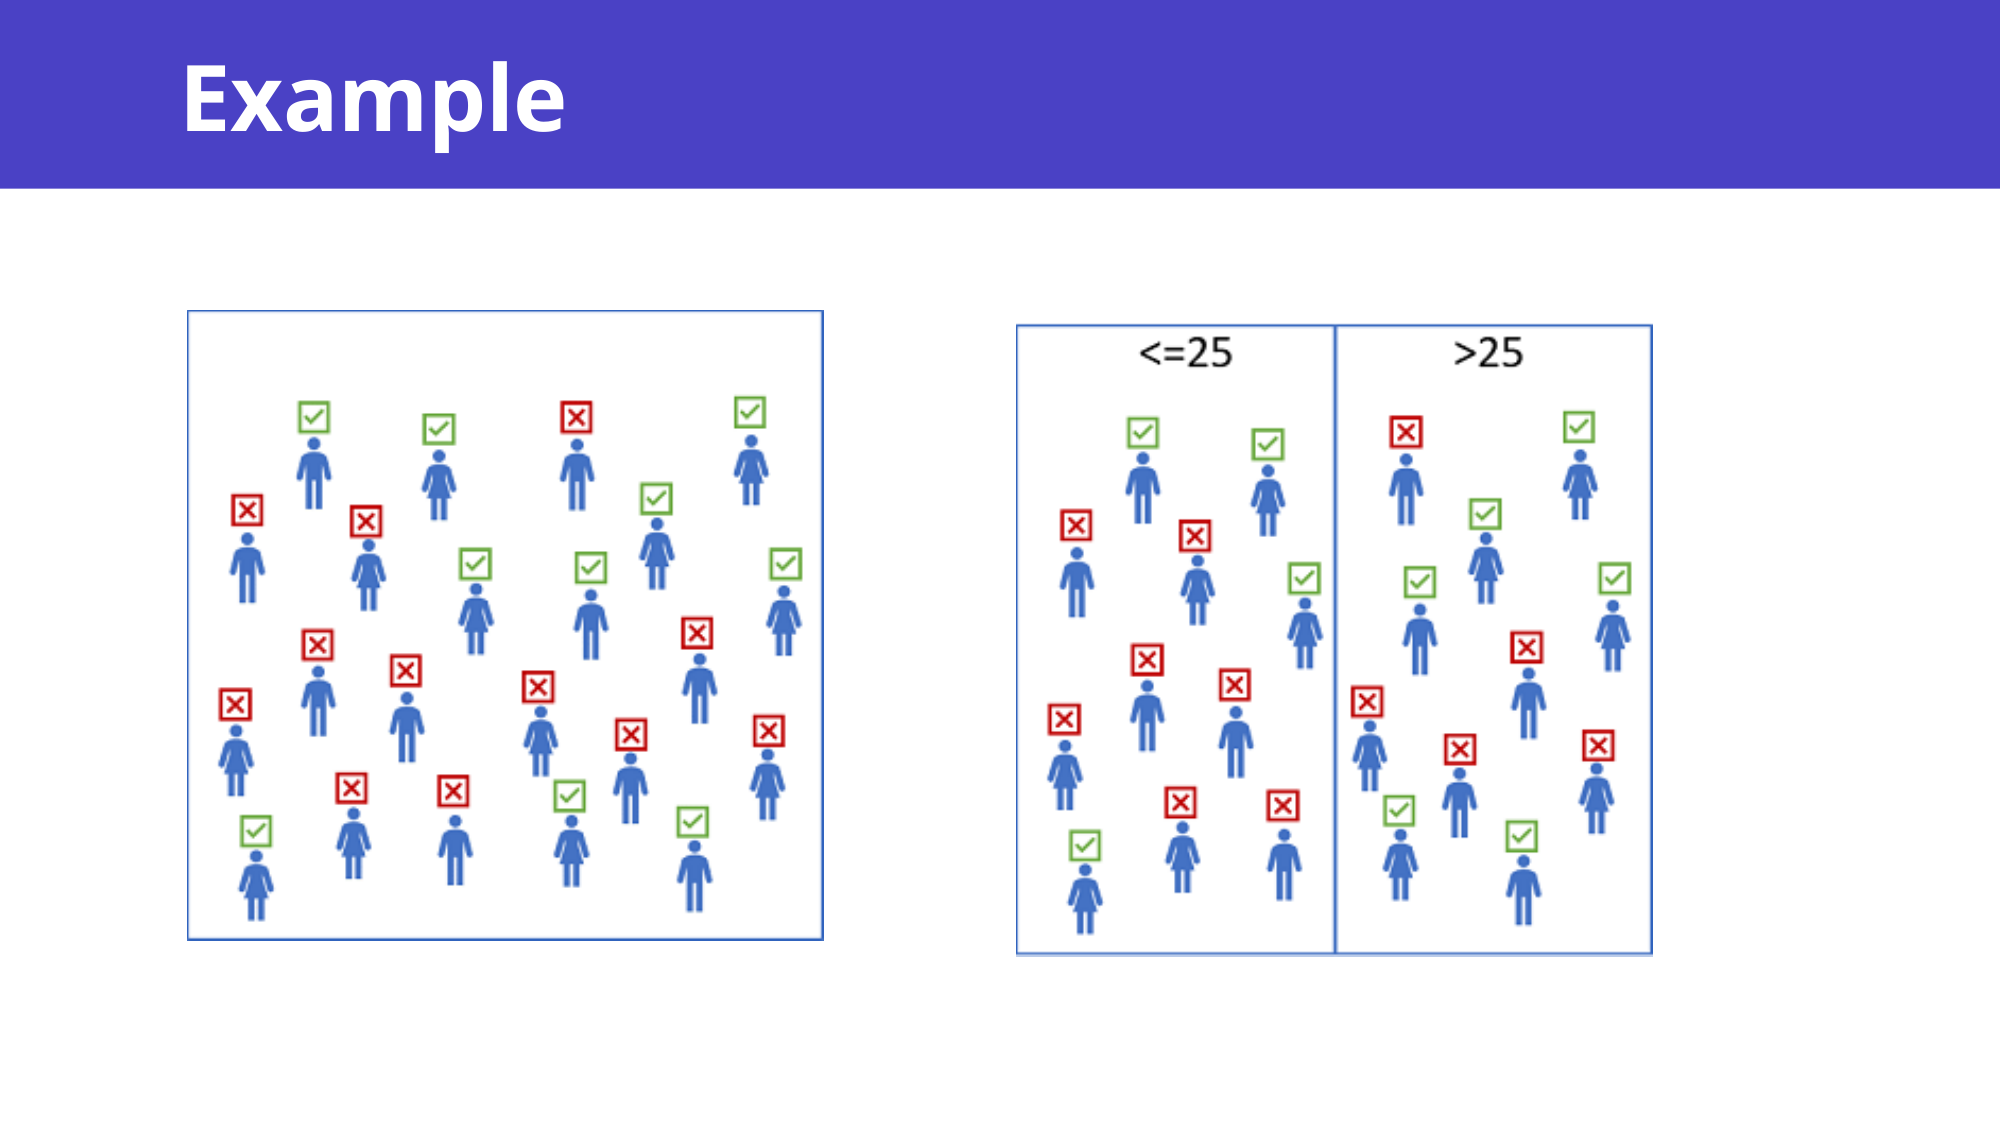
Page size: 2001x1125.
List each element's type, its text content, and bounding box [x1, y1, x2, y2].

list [187, 310, 824, 941]
picture [1016, 310, 1653, 958]
title Example [164, 31, 1710, 159]
